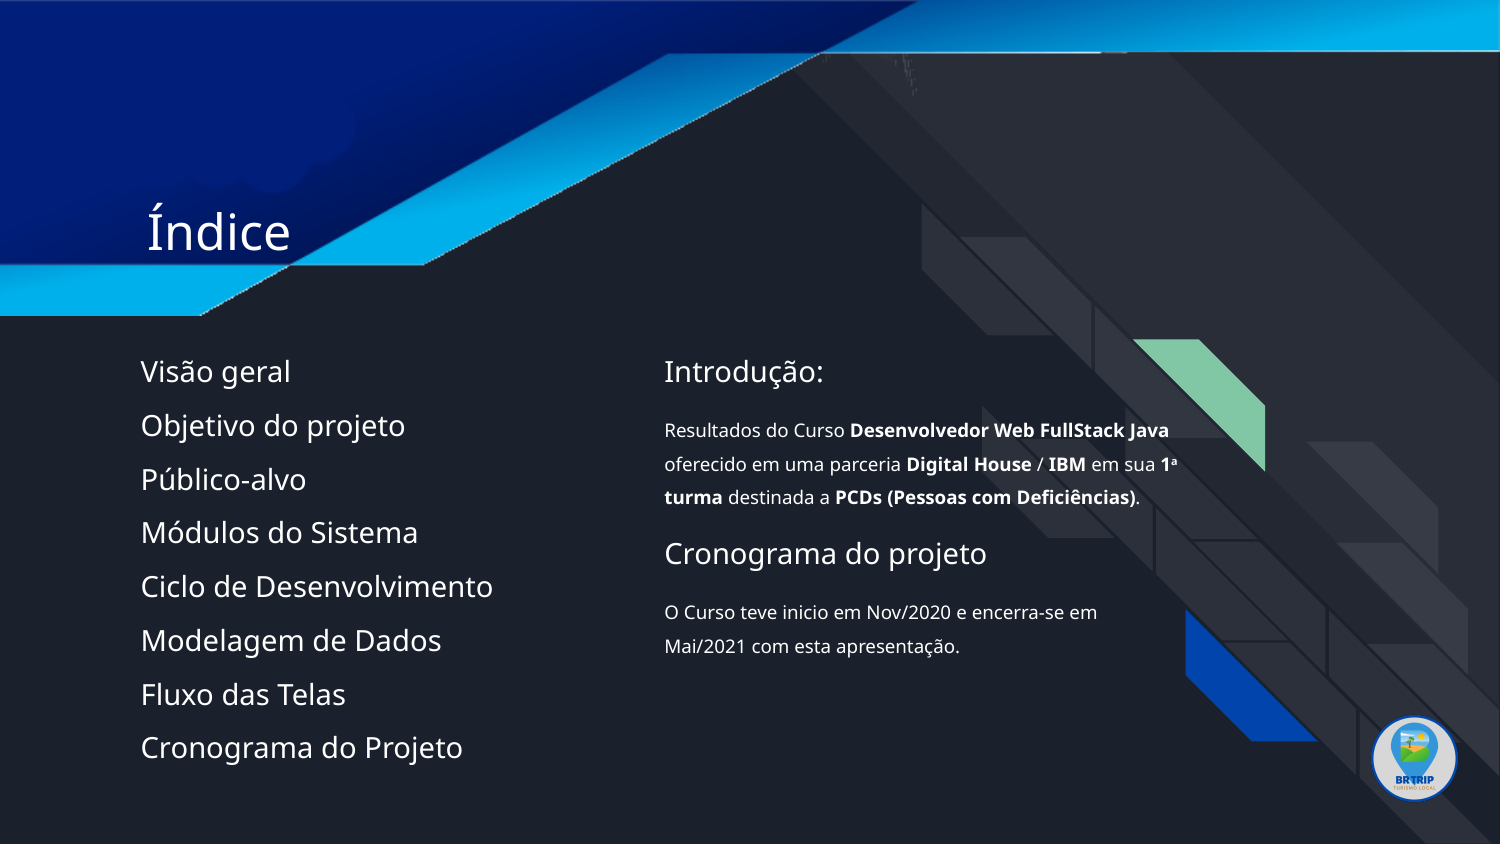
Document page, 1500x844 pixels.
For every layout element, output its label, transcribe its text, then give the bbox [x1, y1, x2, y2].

picture [0, 0, 1500, 316]
text_box Introdução: Resultados do Curso Desenvolvedor Web FullStack Java oferecido em uma parceria Digital House / IBM em sua 1a turma destinada a PCDs (Pessoas com Deficiências). Cronograma do projeto O Curso teve inicio em Nov/2020 e encerra-se em Mai/2021 com esta apresentação. [741, 338, 1193, 670]
text_box Visão geral Objetivo do projeto Público-alvo Módulos do Sistema Ciclo de Desenvolvimento Modelagem de Dados Fluxo das Telas Cronograma do Projeto [125, 338, 741, 719]
picture [1369, 714, 1459, 804]
